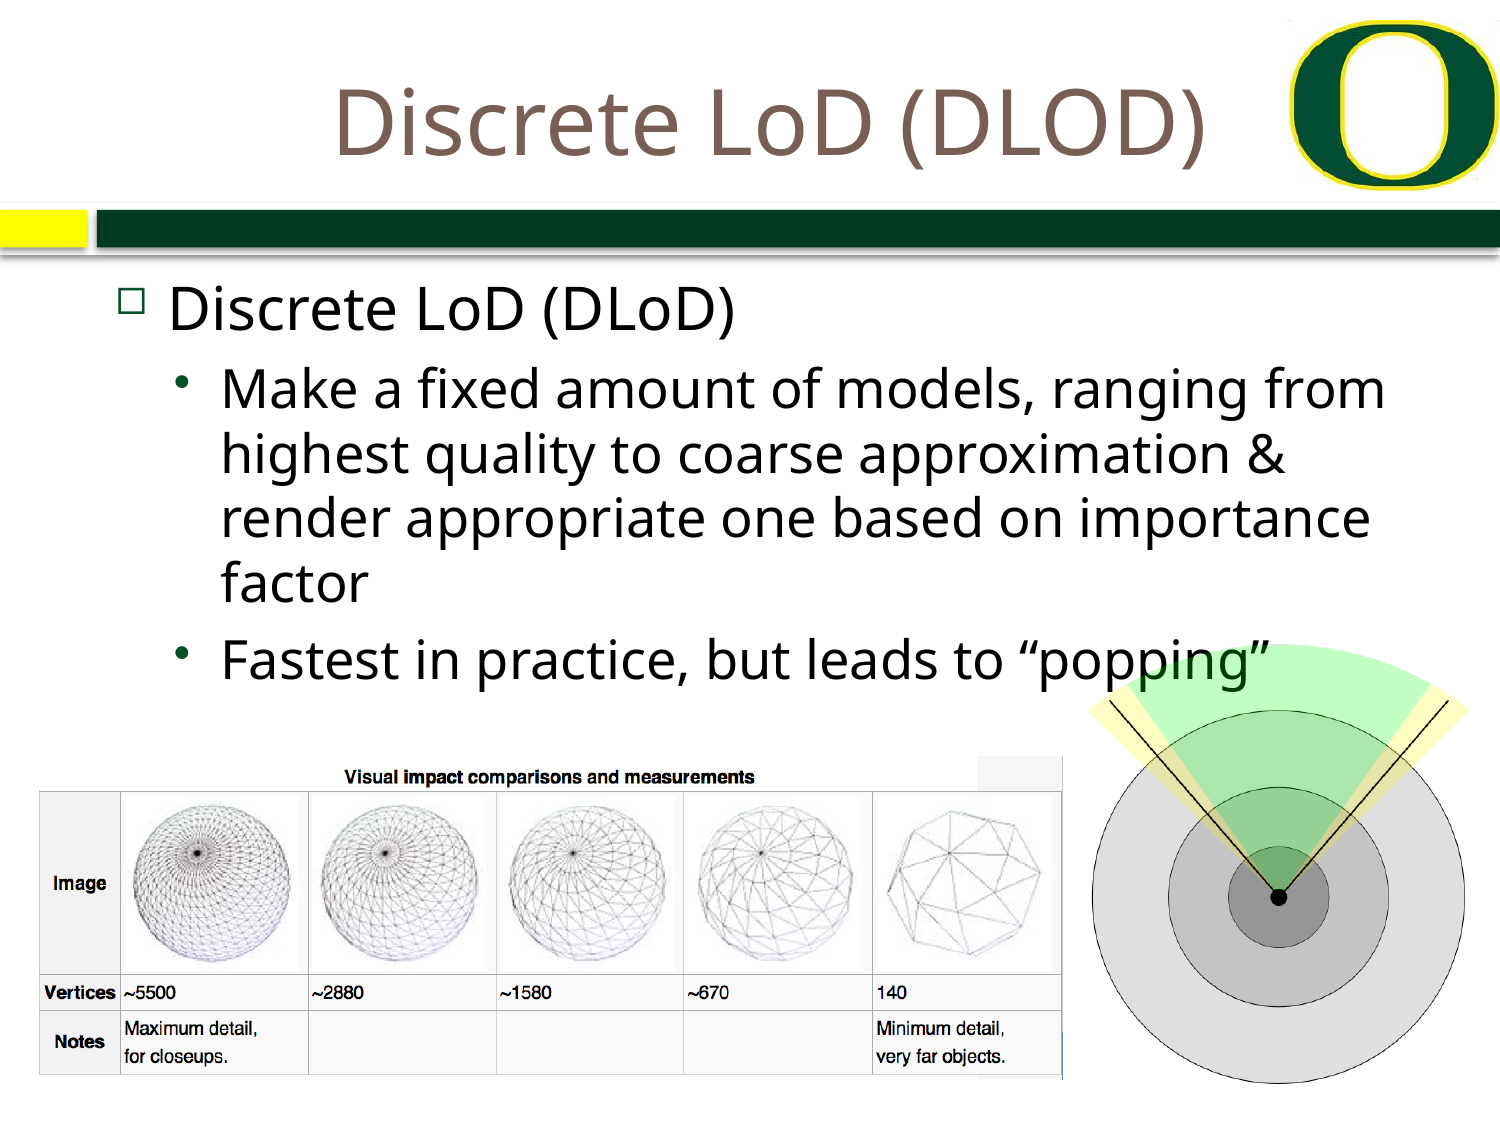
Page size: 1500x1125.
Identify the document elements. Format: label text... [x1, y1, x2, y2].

title Discrete LoD (DLOD) [100, 37, 1438, 200]
picture [1287, 20, 1500, 191]
picture [1087, 641, 1478, 1102]
list Discrete LoD (DLoD) Make a fixed amount of models, ranging from highest quality to coarse approximation & render appropriate one based on importance factor Fastest in practice, but leads to “popping” [100, 262, 1438, 1000]
picture [12, 756, 1063, 1080]
